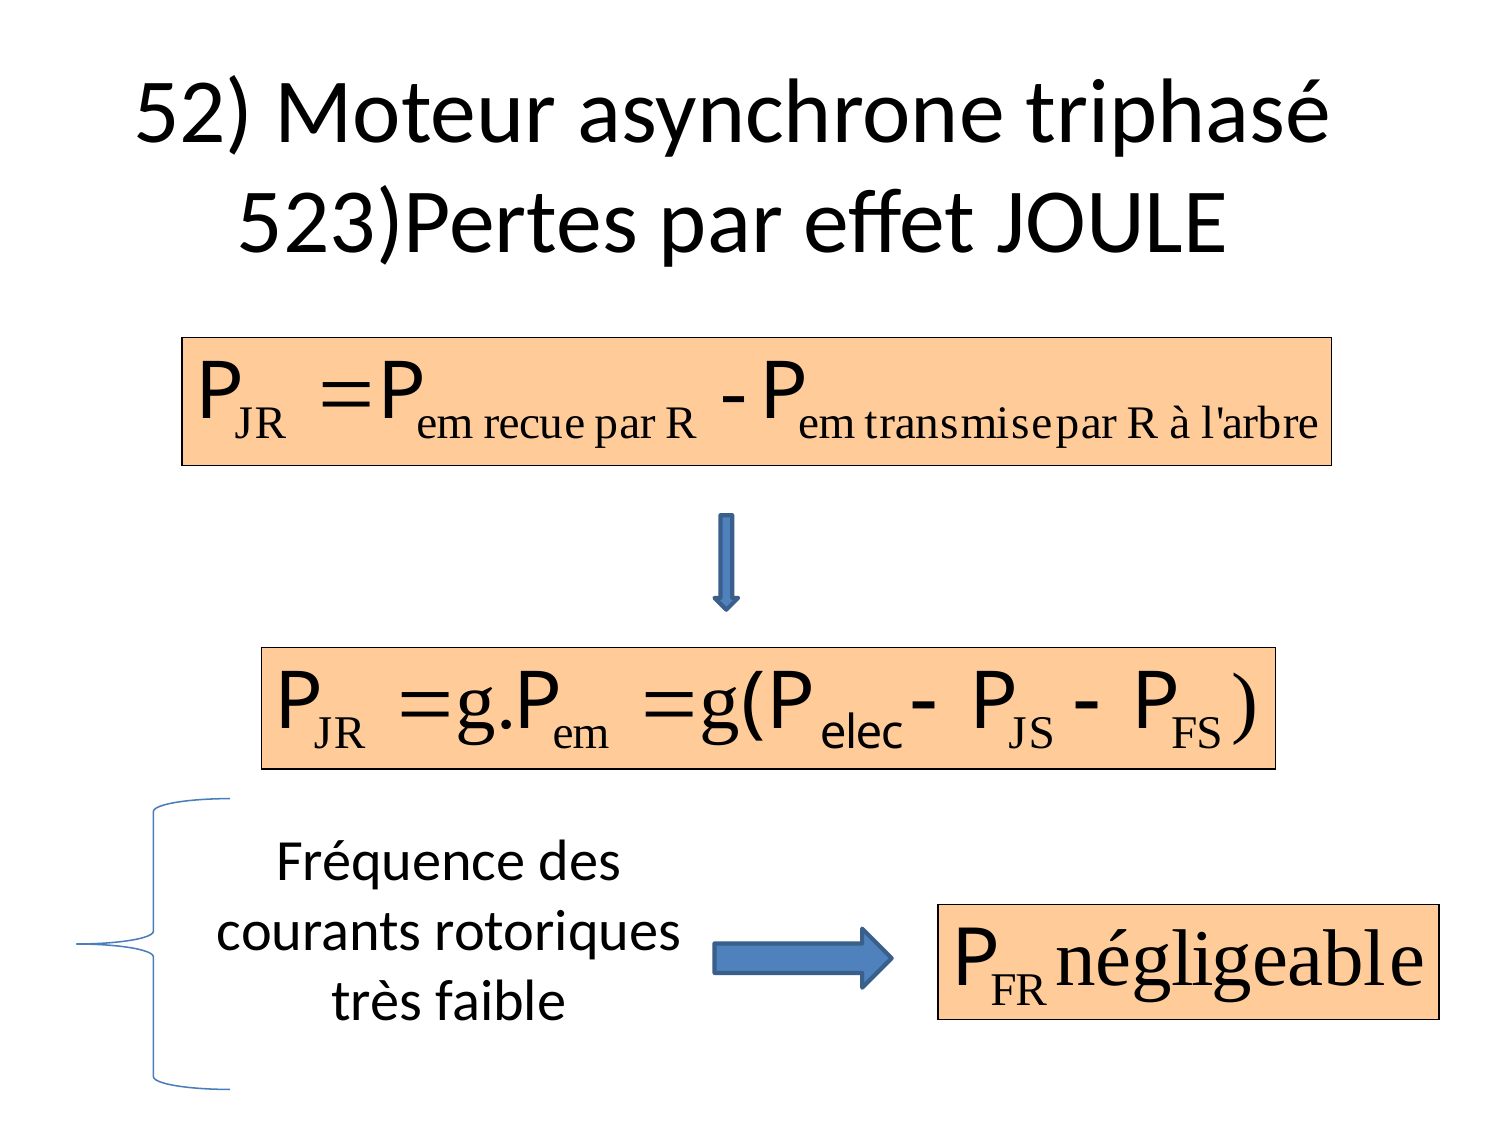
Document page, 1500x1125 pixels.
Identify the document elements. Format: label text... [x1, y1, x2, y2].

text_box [938, 904, 1439, 1019]
text_box [712, 926, 894, 990]
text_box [261, 648, 1276, 769]
text_box Fréquence des courants rotoriques très faible [183, 814, 715, 1040]
text_box [712, 513, 741, 612]
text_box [182, 337, 1332, 465]
title 52) Moteur asynchrone triphasé 523)Pertes par effet JOULE [41, 0, 1425, 350]
text_box [75, 797, 231, 1091]
